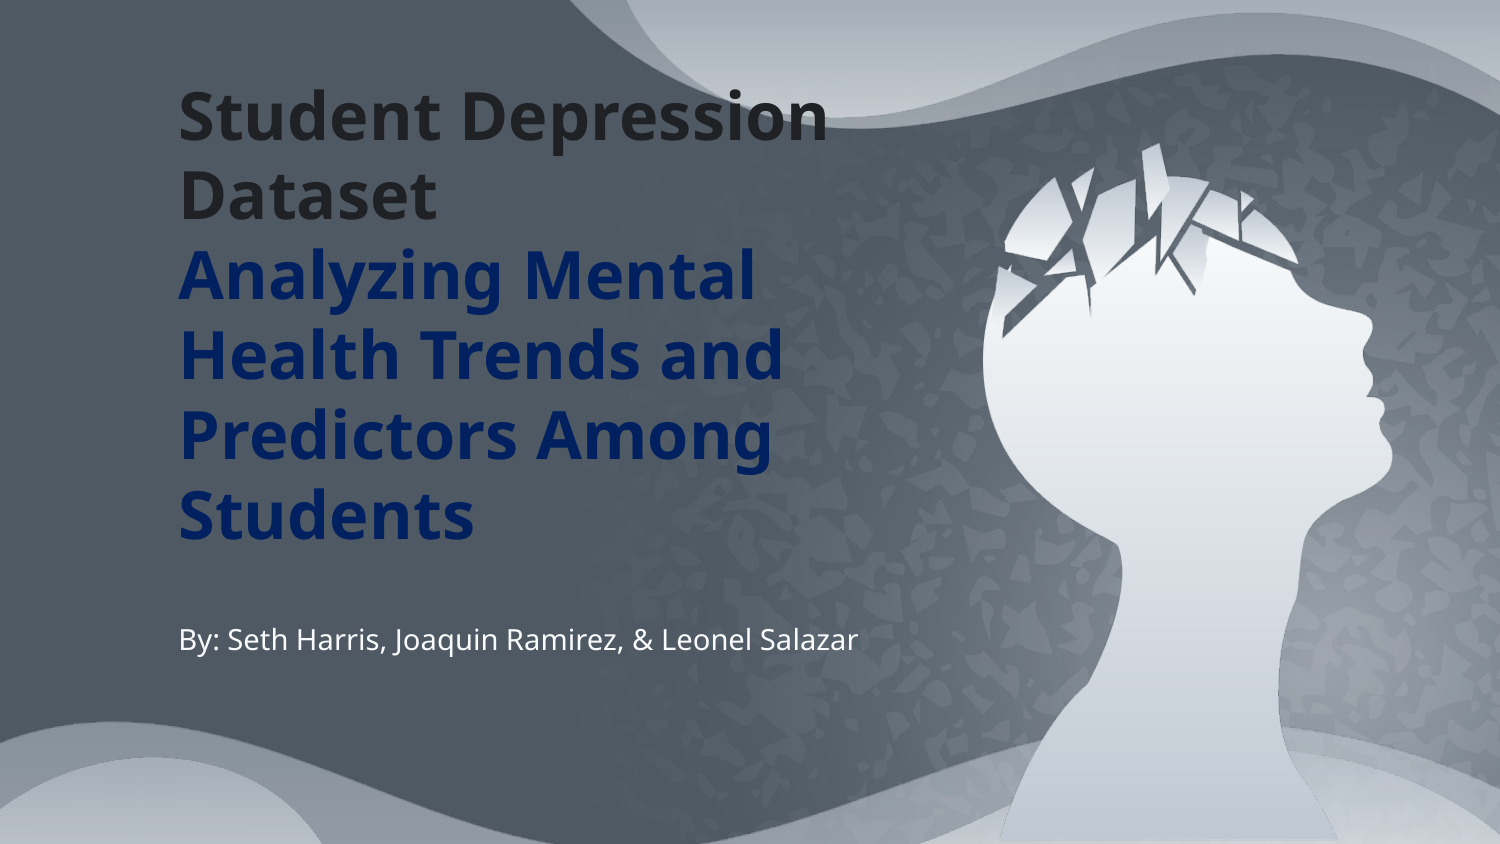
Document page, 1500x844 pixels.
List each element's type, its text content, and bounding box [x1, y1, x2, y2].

picture [0, 0, 1500, 844]
title Student Depression Dataset Analyzing Mental Health Trends and Predictors Among Students [163, 148, 928, 568]
subtitle By: Seth Harris, Joaquin Ramirez, & Leonel Salazar [163, 605, 928, 673]
